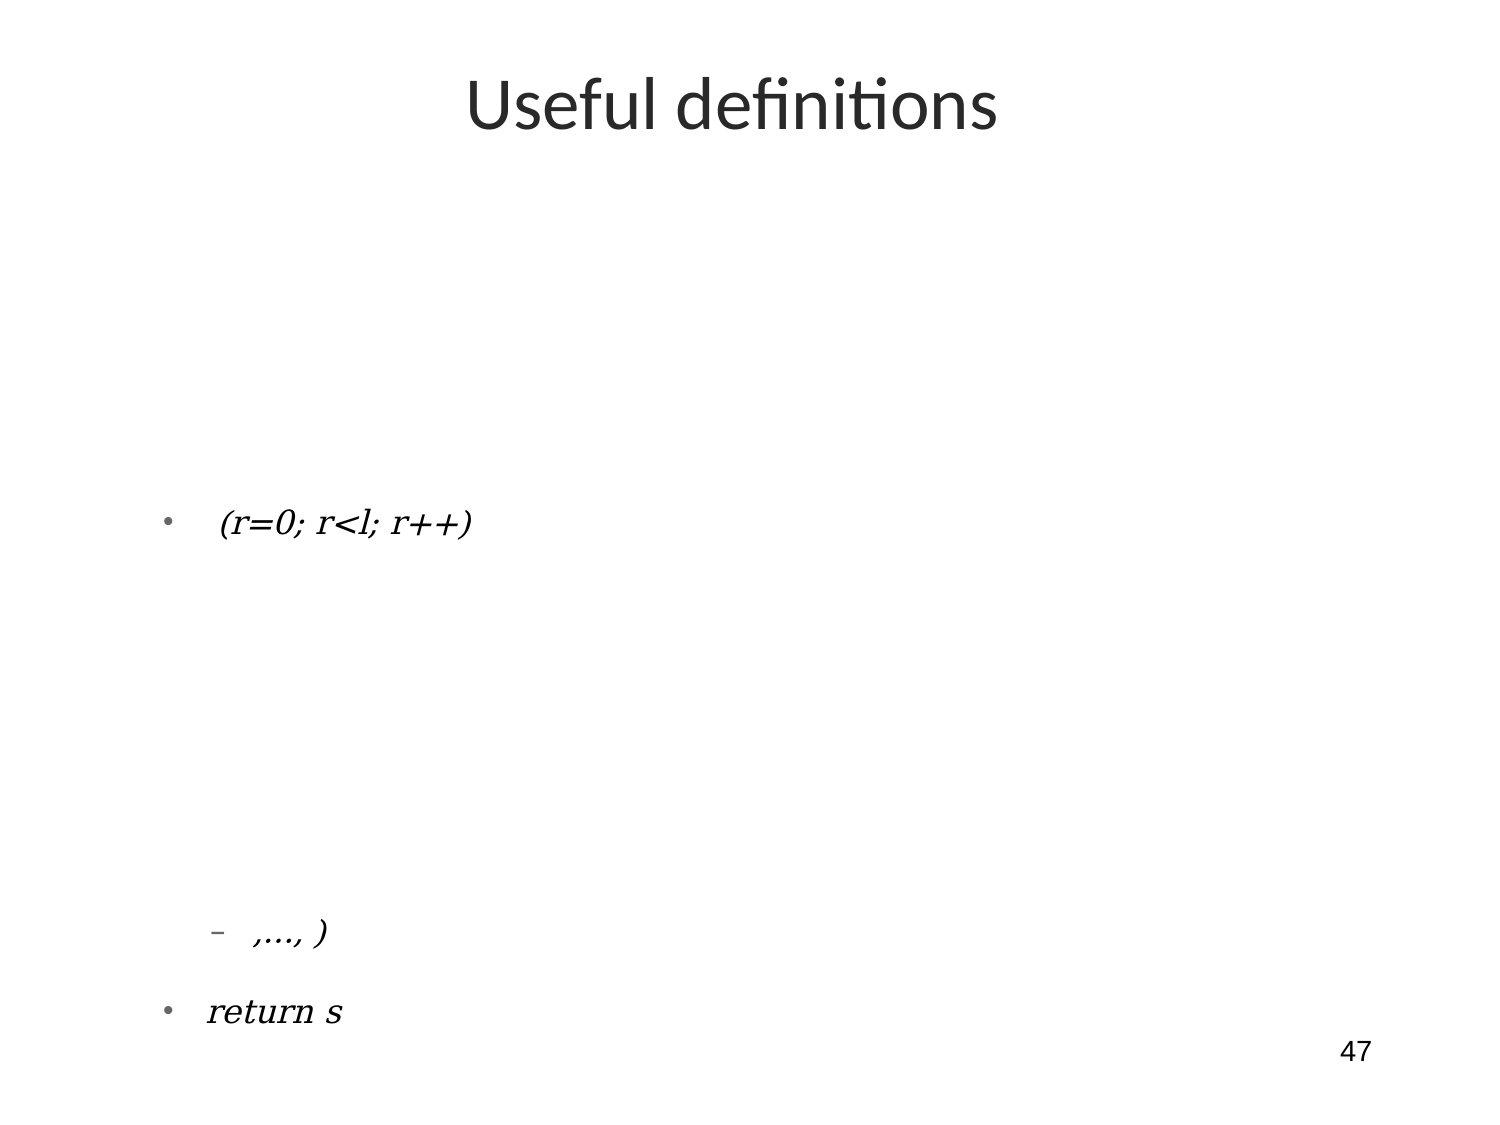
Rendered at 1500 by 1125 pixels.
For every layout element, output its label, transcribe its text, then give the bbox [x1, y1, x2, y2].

text_box Useful definitions [77, 10, 1388, 200]
slide_number 47 [1074, 1024, 1388, 1101]
